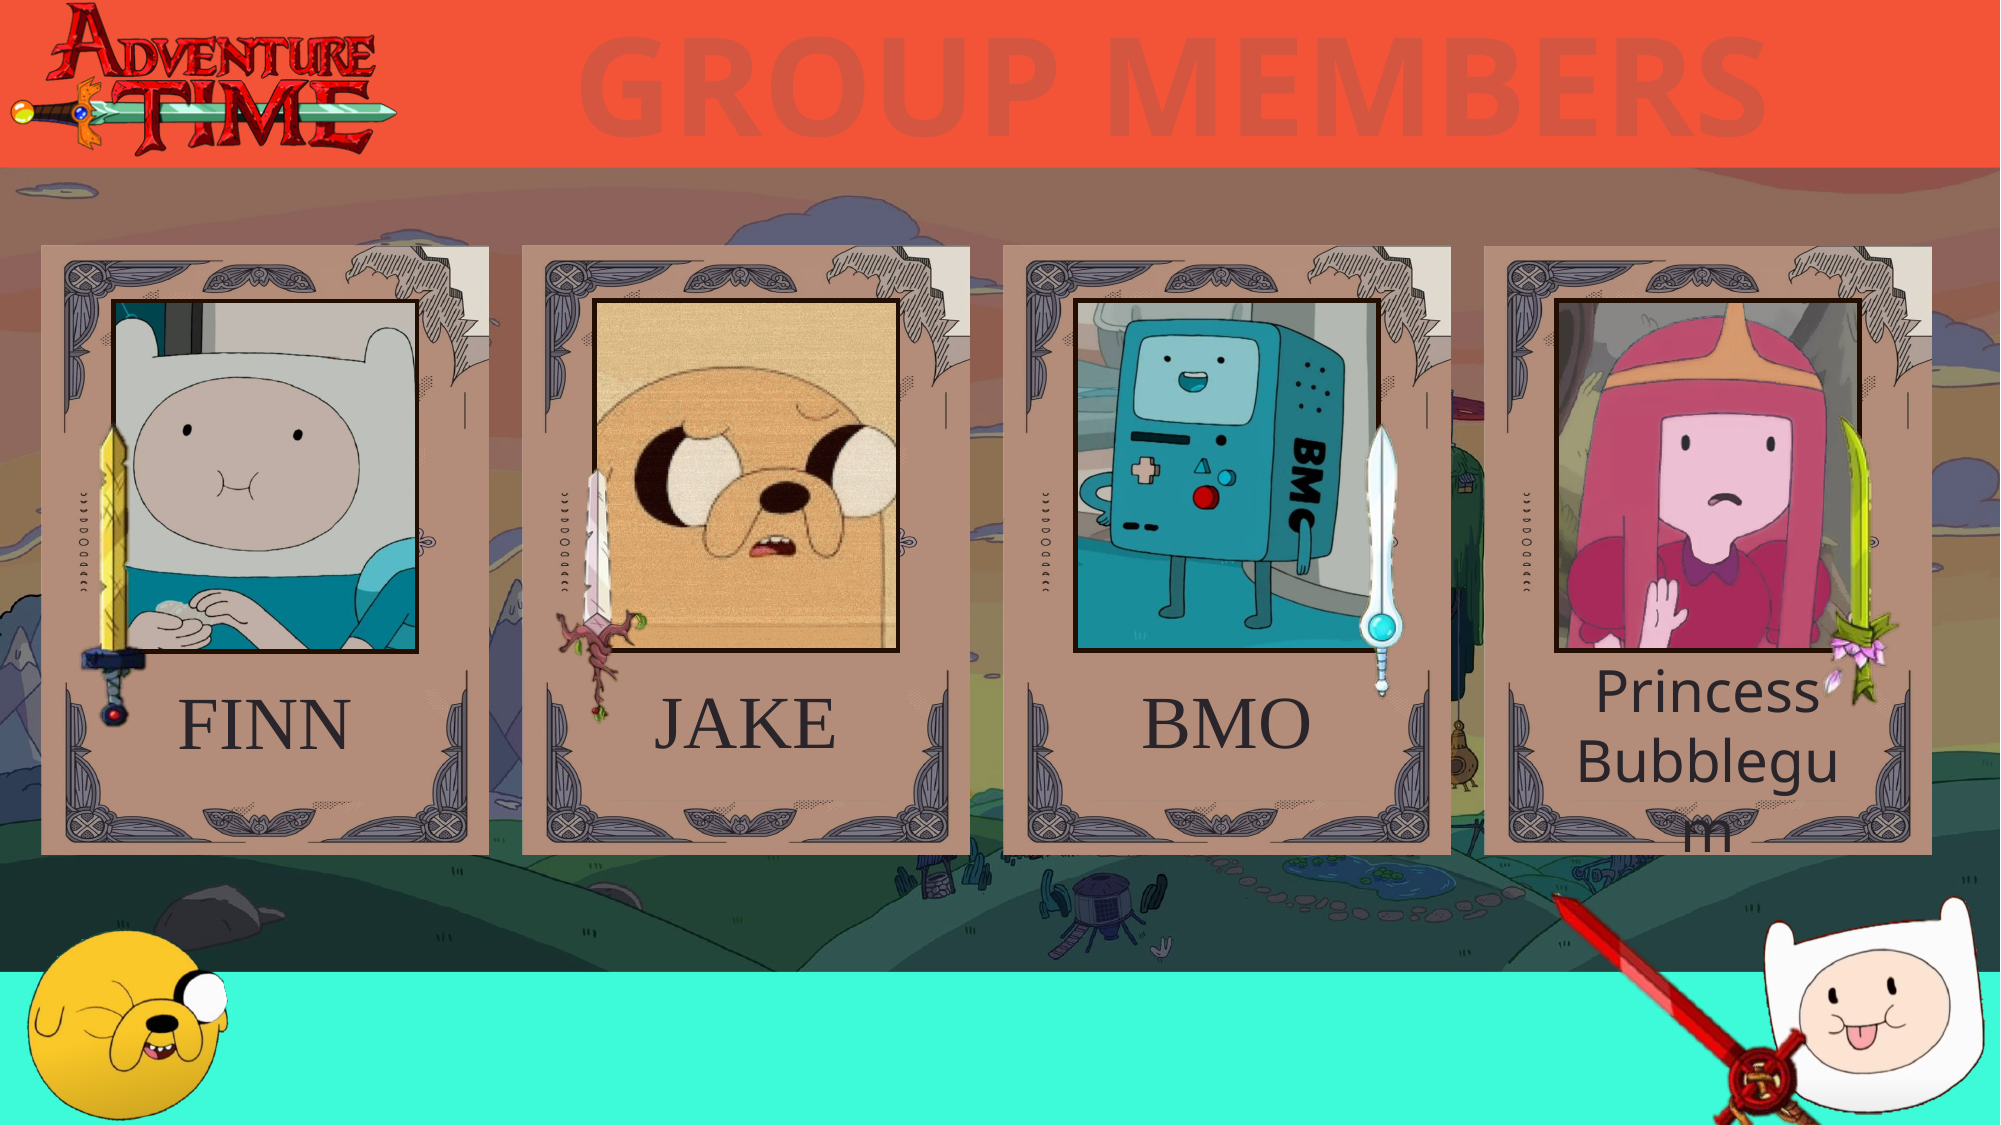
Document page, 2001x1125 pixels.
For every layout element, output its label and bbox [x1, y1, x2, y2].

text_box [41, 245, 489, 855]
text_box [1484, 245, 1932, 855]
picture [0, 0, 2001, 1125]
text_box [1003, 245, 1451, 855]
text_box [1471, 866, 2000, 1125]
text_box [522, 245, 970, 855]
